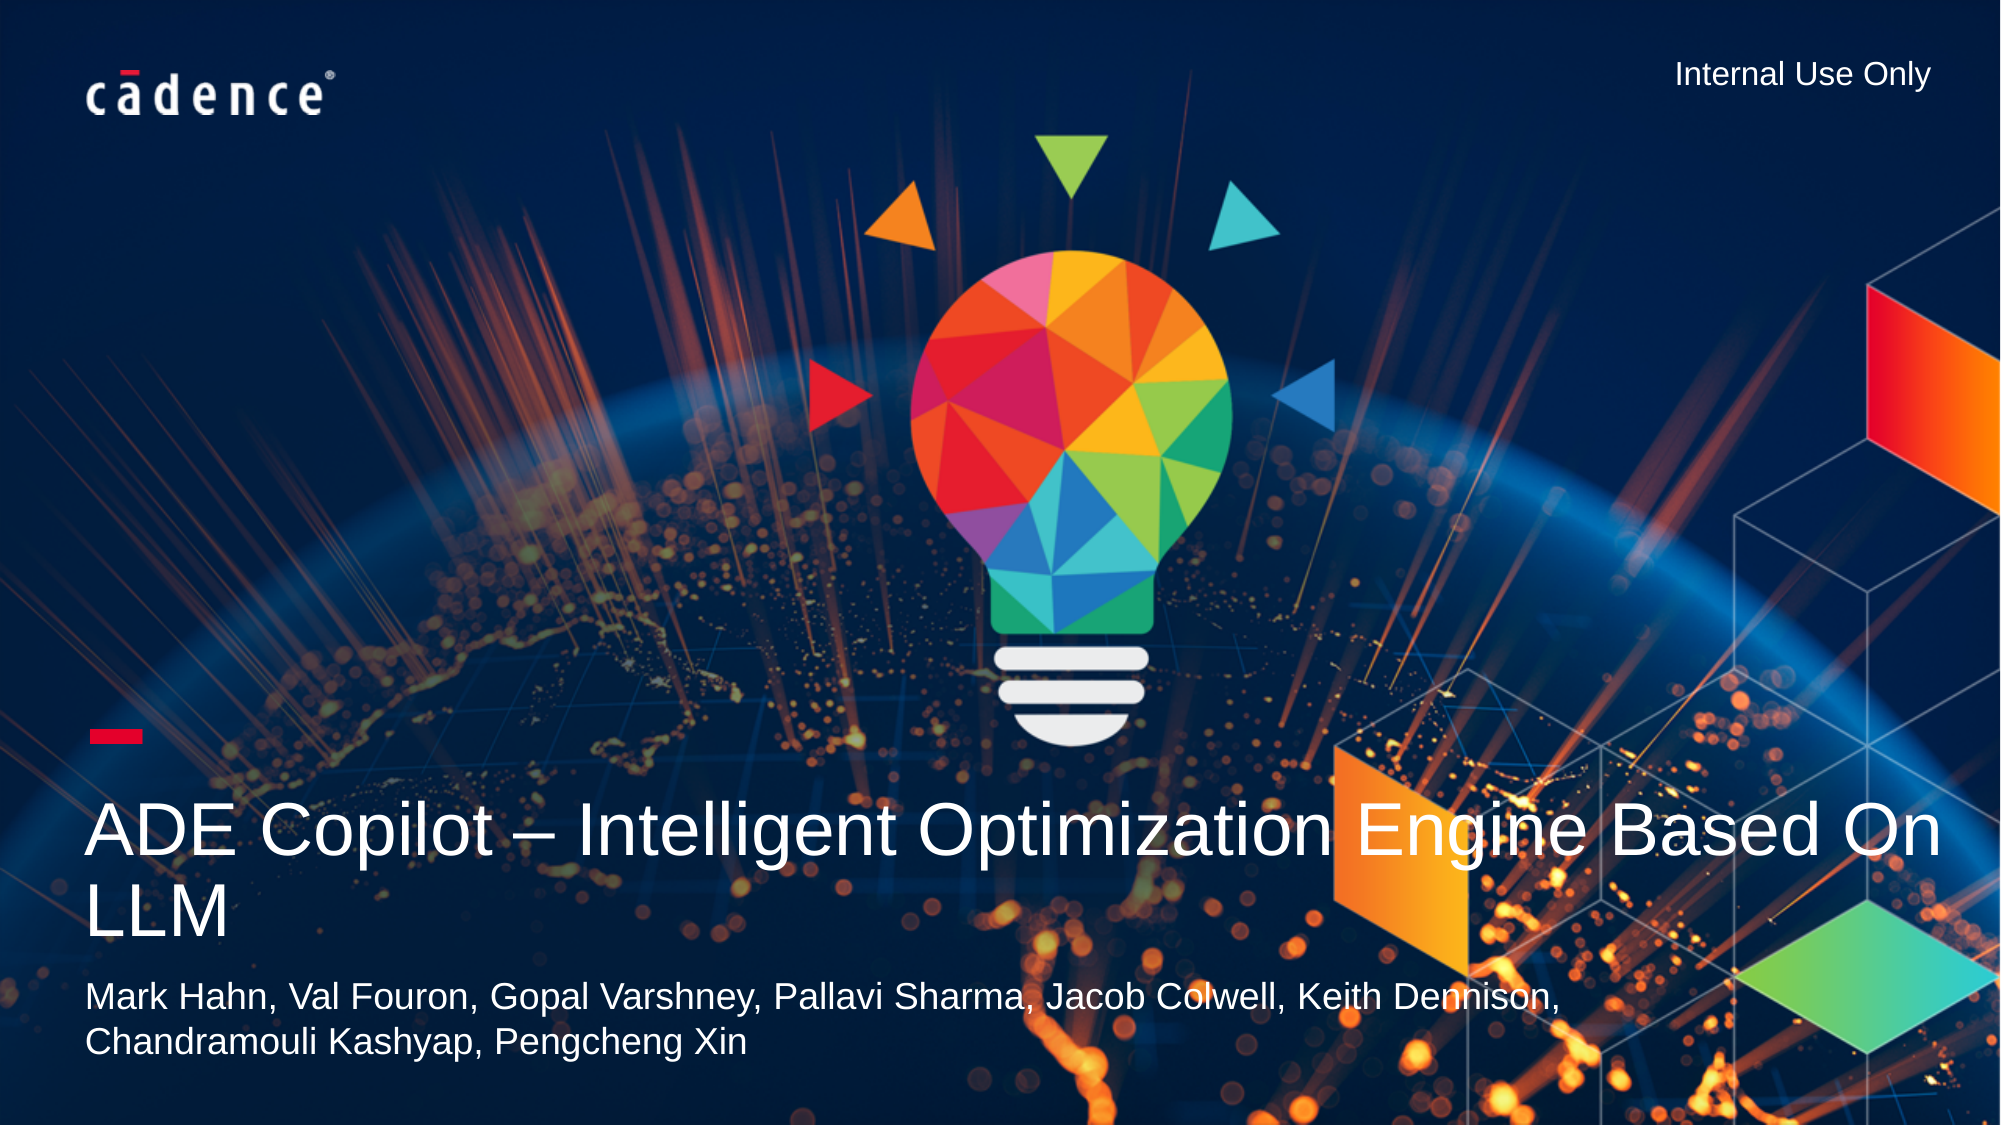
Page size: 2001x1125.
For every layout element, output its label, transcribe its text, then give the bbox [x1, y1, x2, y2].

title ADE Copilot – Intelligent Optimization Engine Based On LLM [69, 782, 1969, 964]
list Mark Hahn, Val Fouron, Gopal Varshney, Pallavi Sharma, Jacob Colwell, Keith Dennison,​ Chandramouli Kashyap, Pengcheng Xin [69, 964, 1969, 1114]
picture [0, 0, 2001, 1125]
